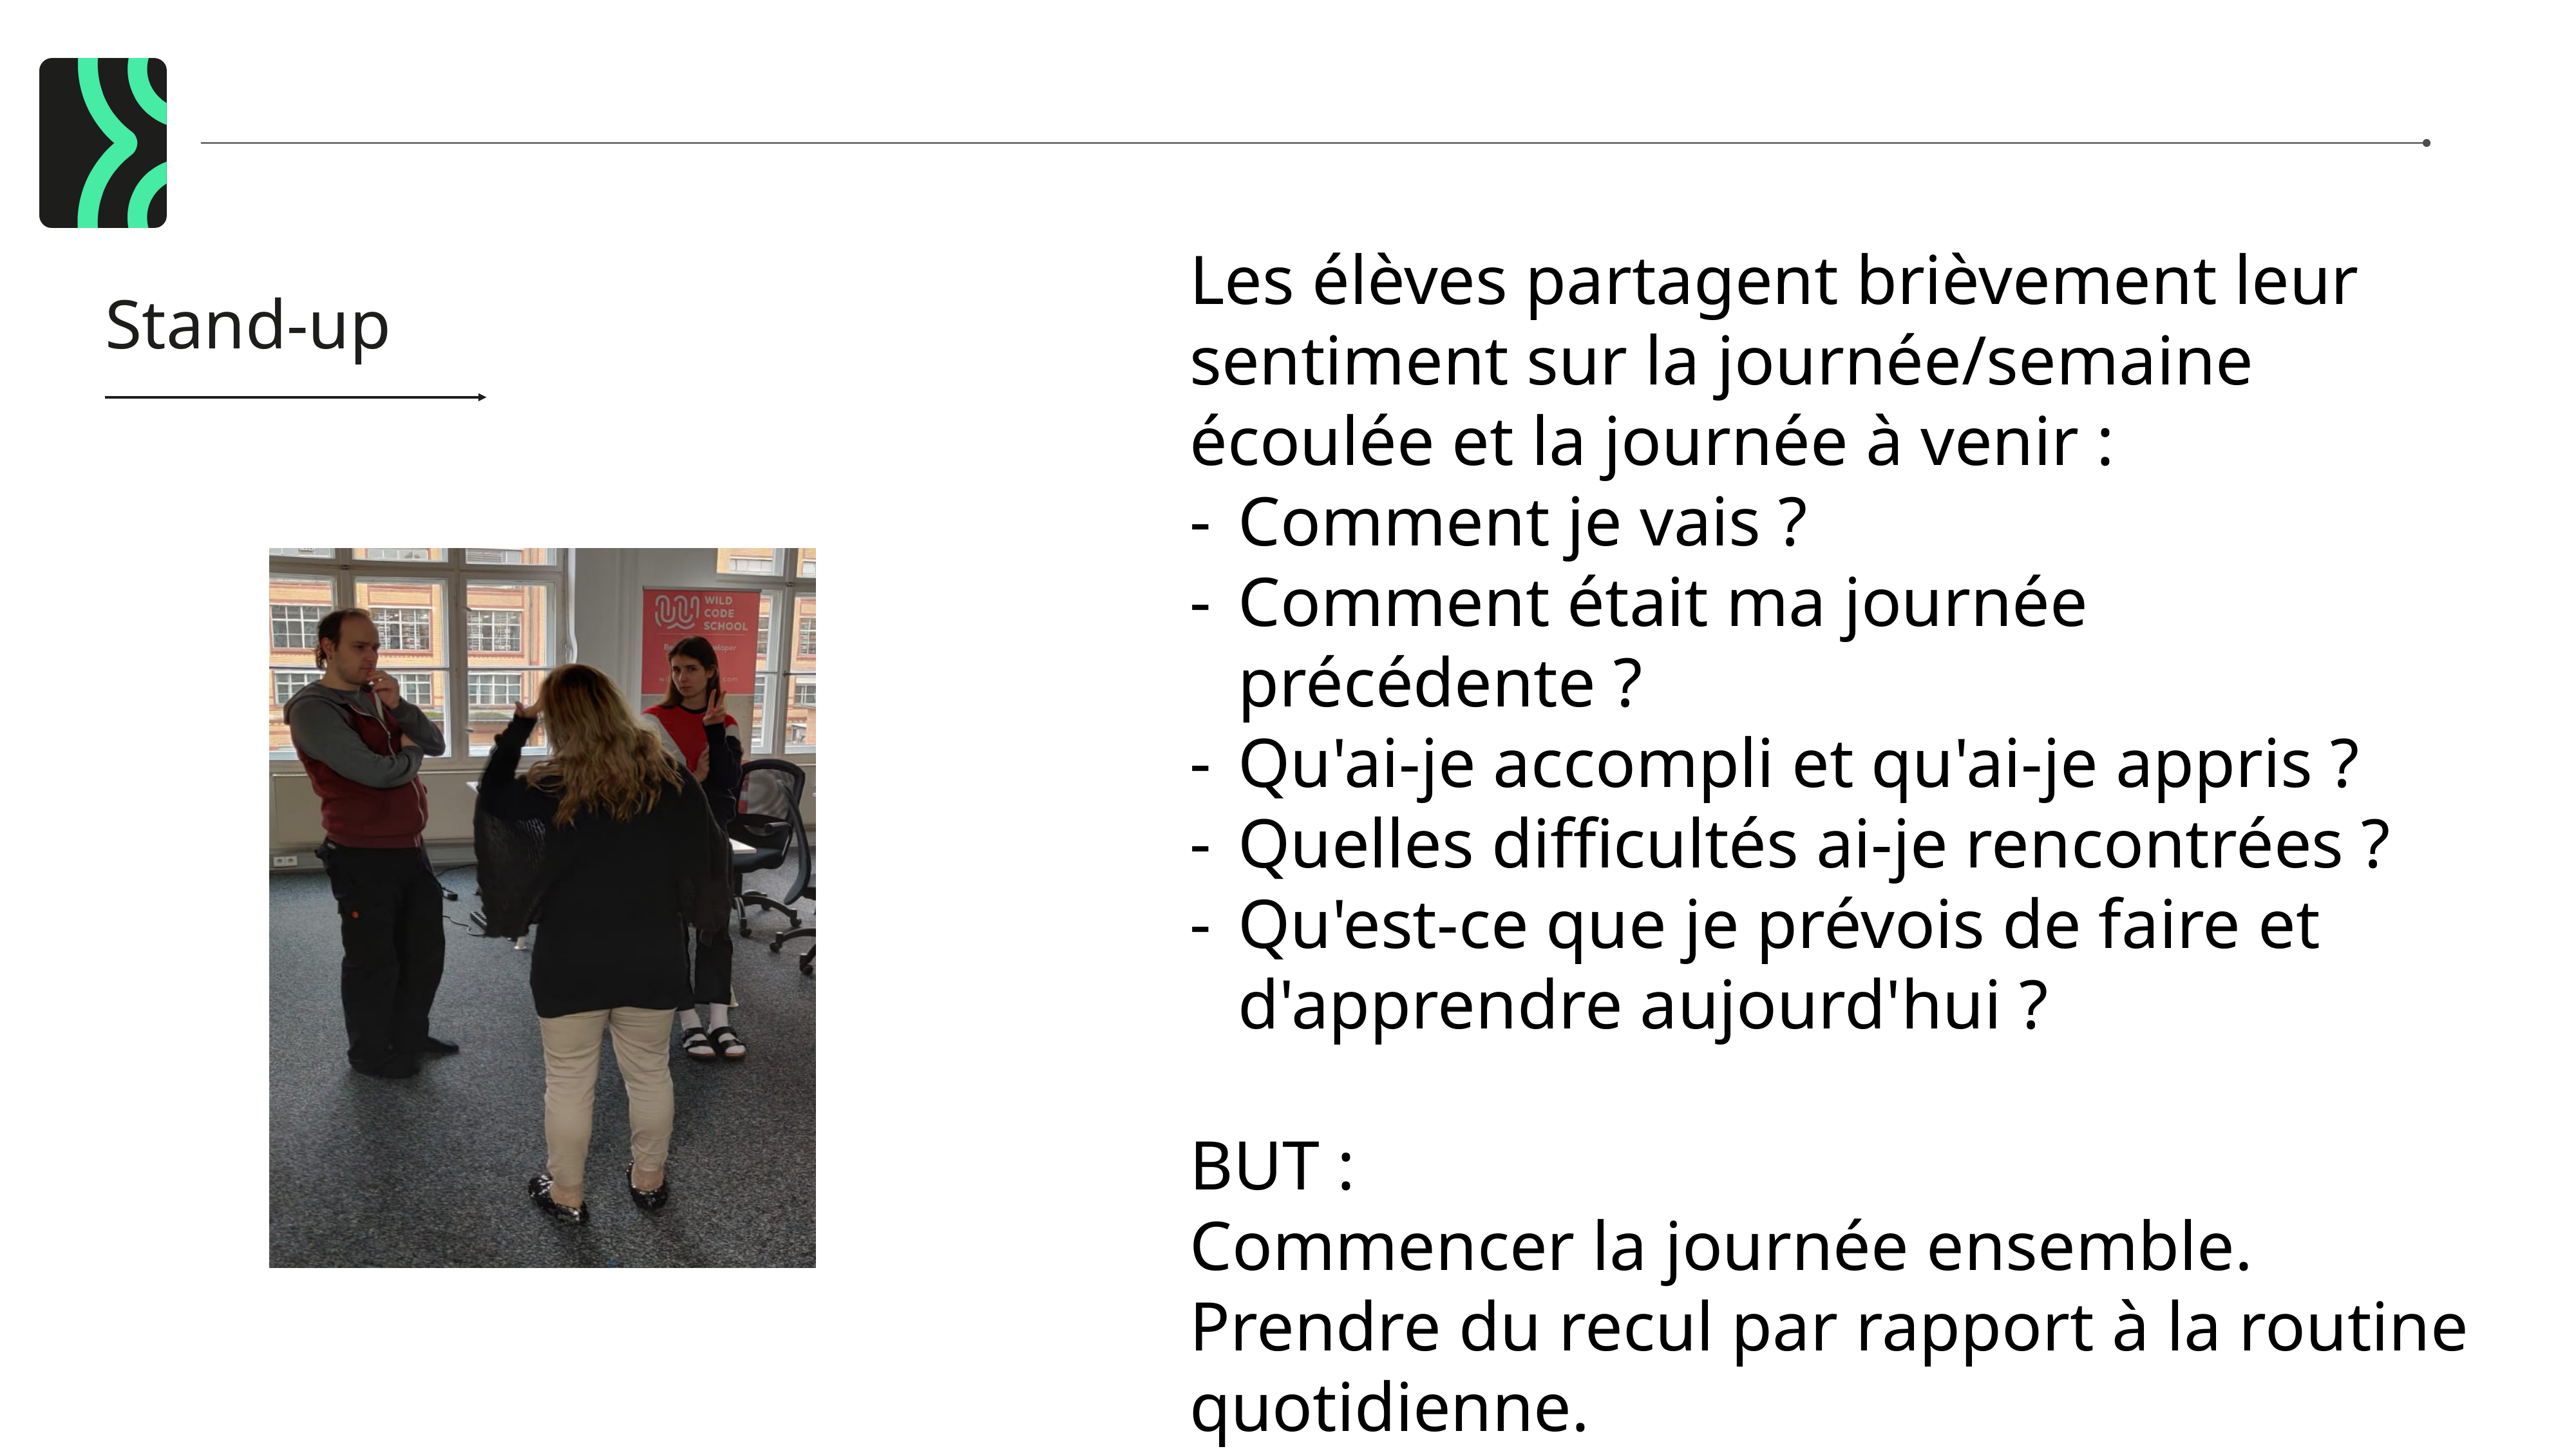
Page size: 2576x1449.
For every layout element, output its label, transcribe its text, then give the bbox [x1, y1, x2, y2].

text_box Les élèves partagent brièvement leur sentiment sur la journée/semaine écoulée et la journée à venir : Comment je vais ? Comment était ma journée précédente ? Qu'ai-je accompli et qu'ai-je appris ? Quelles difficultés ai-je rencontrées ? Qu'est-ce que je prévois de faire et d'apprendre aujourd'hui ? BUT : Commencer la journée ensemble. Prendre du recul par rapport à la routine quotidienne. [1180, 227, 2520, 888]
picture [39, 58, 167, 228]
picture [269, 548, 817, 1268]
text_box Stand-up [100, 276, 1180, 368]
